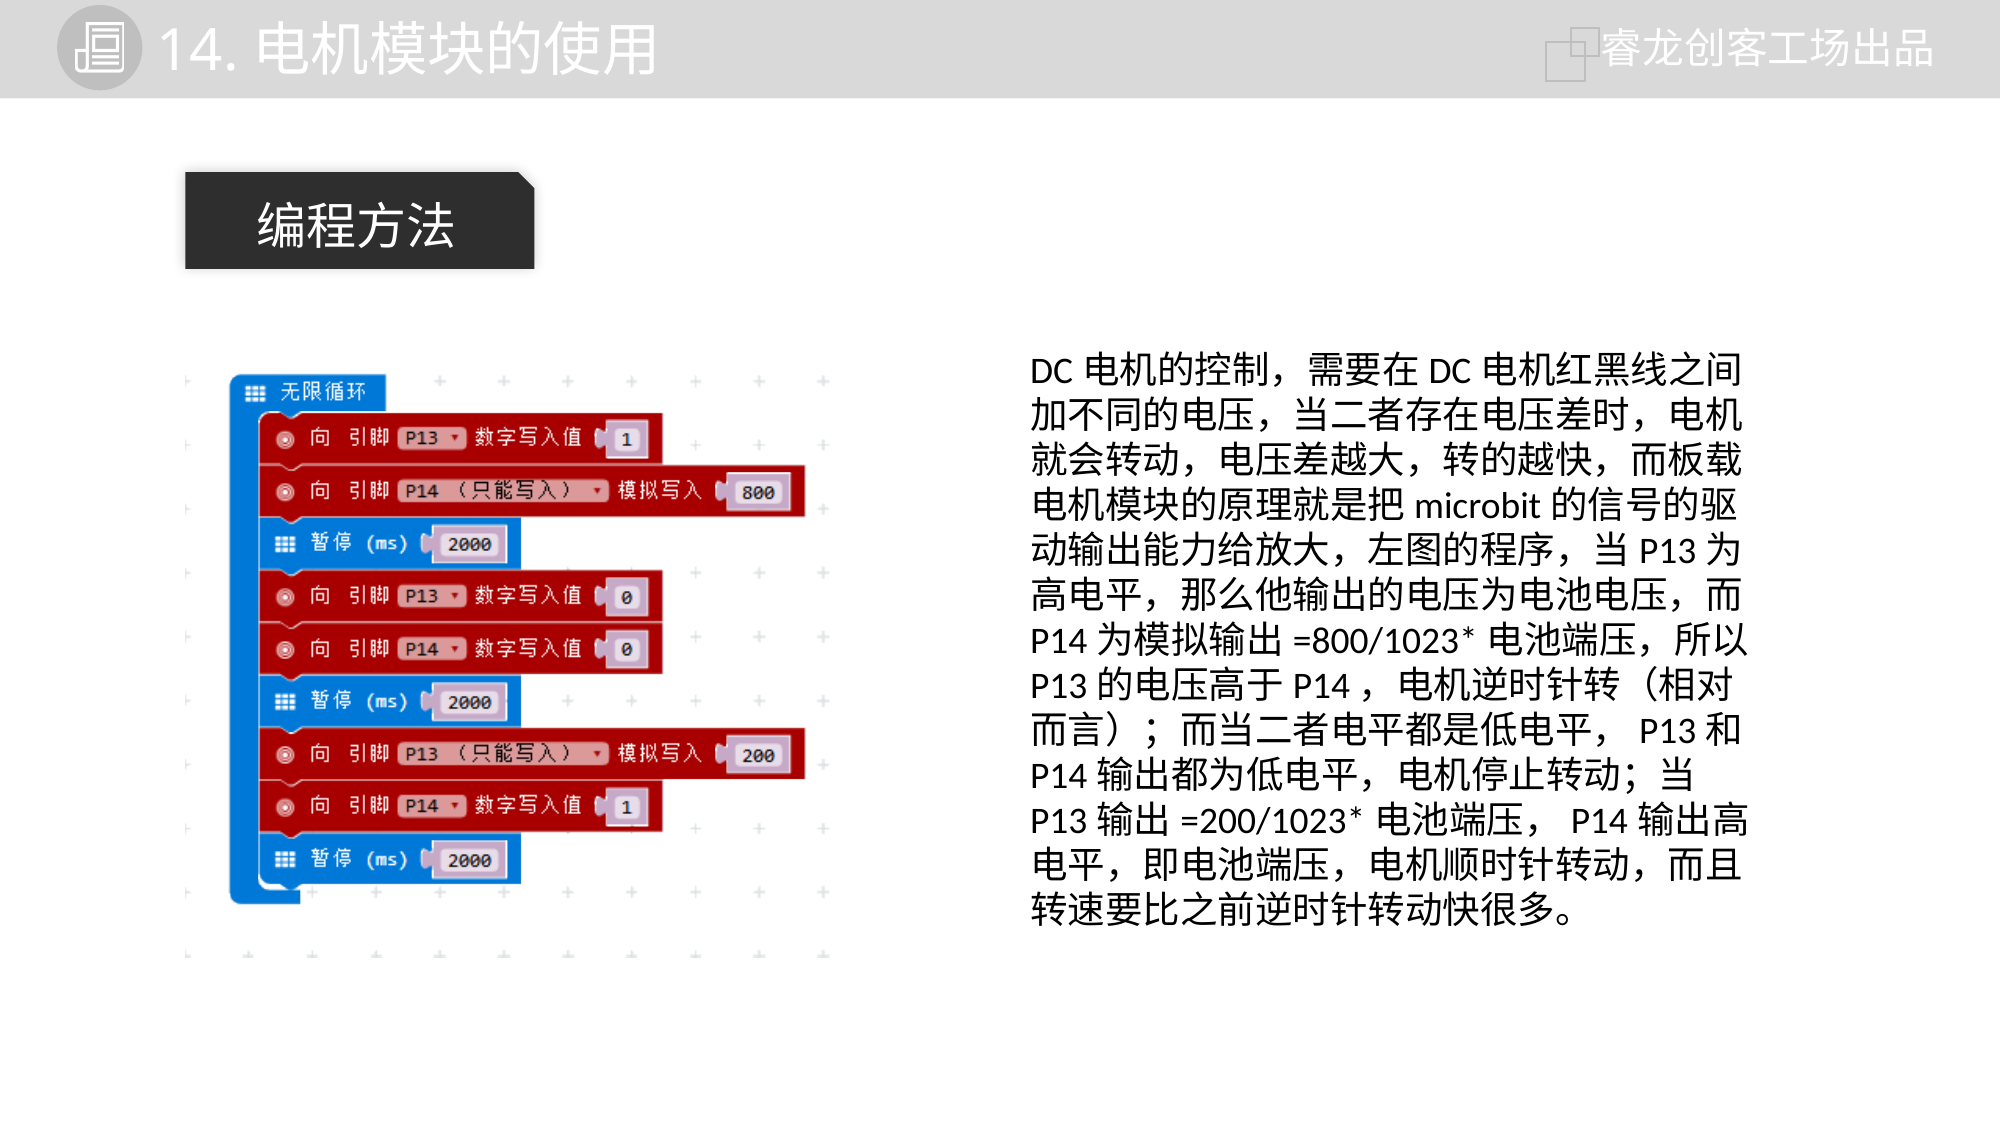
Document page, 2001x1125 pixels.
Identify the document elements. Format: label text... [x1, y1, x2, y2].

text_box 14.电机模块的使用 [141, 5, 676, 90]
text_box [1546, 28, 1599, 81]
text_box DC电机的控制，需要在DC电机红黑线之间加不同的电压，当二者存在电压差时，电机就会转动，电压差越大，转的越快，而板载电机模块的原理就是把microbit的信号的驱动输出能力给放大，左图的程序，当P13为高电平，那么他输出的电压为电池电压，而P14为模拟输出=800/1023*电池端压，所以P13的电压高于P14，电机逆时针转（相对而言）；而当二者电平都是低电平，P13和P14输出都为低电平，电机停止转动；当P13输出=200/1023*电池端压，P14输出高电平，即电池端压，电机顺时针转动，而且转速要比之前逆时针转动快很多。 [1015, 338, 1769, 939]
text_box [56, 3, 141, 92]
text_box [0, 0, 2000, 99]
text_box 睿龙创客工场出品 [1586, 14, 1950, 80]
picture [185, 338, 858, 958]
text_box 编程方法 [184, 171, 536, 271]
picture [75, 22, 124, 73]
